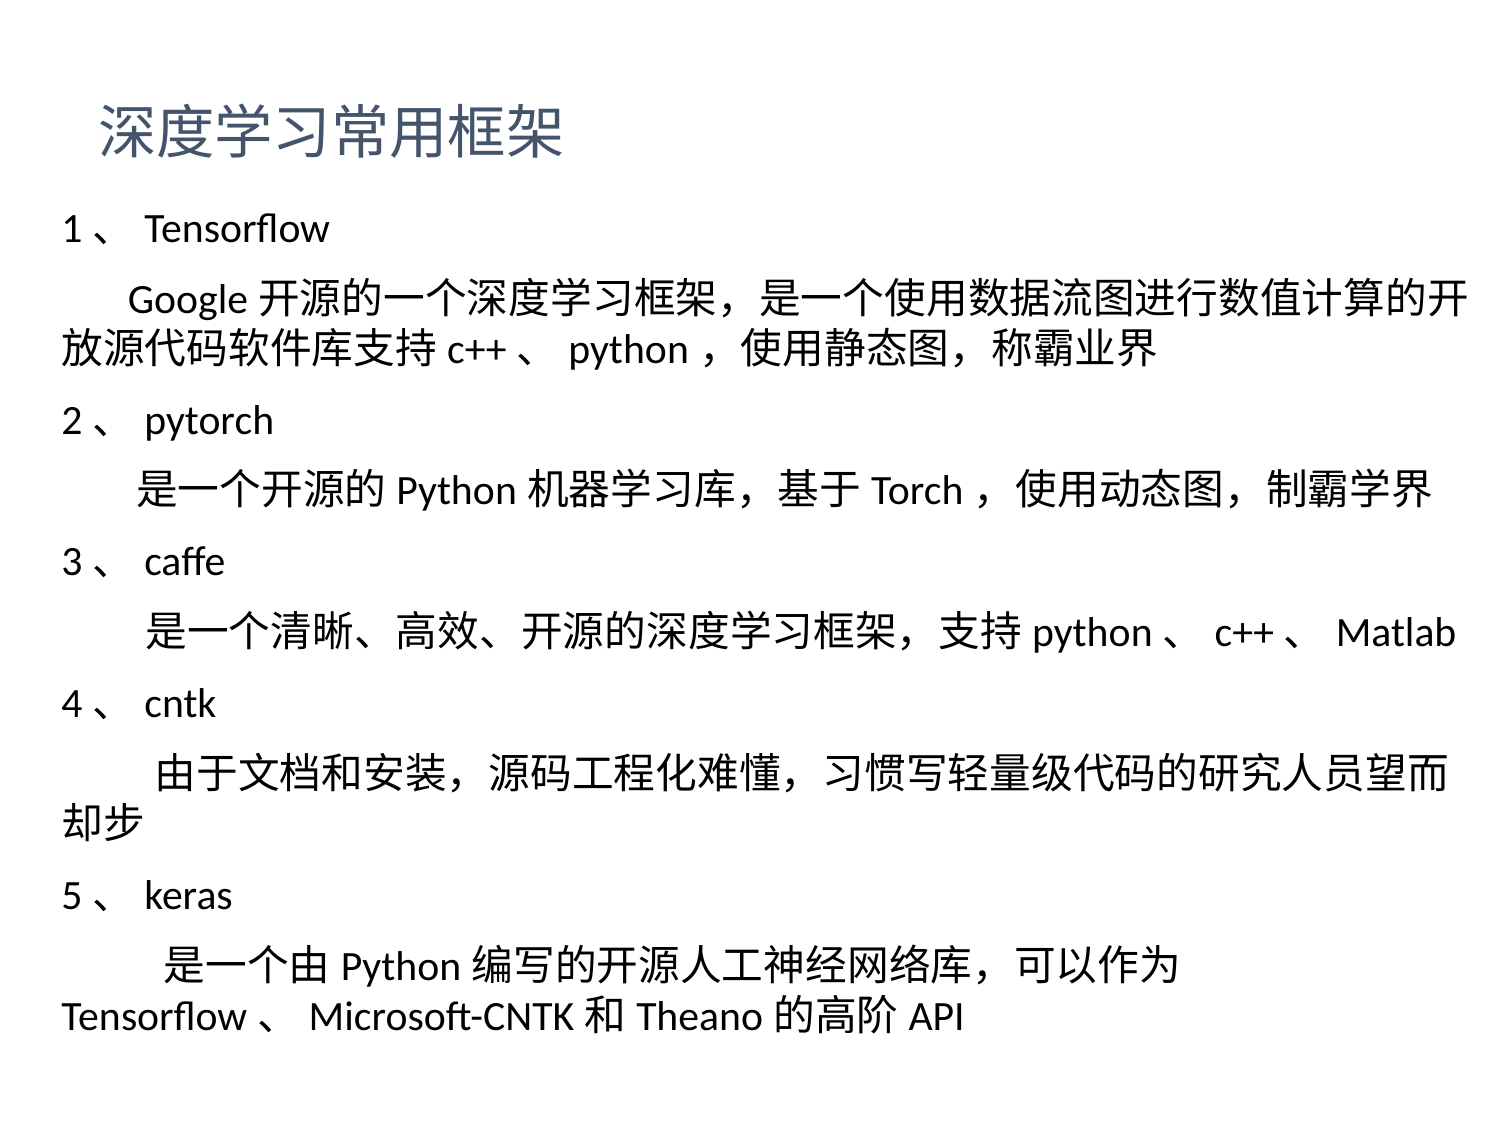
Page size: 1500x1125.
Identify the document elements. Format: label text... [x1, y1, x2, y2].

list 1、Tensorflow Google开源的一个深度学习框架，是一个使用数据流图进行数值计算的开放源代码软件库支持c++、python，使用静态图，称霸业界 2、pytorch 是一个开源的Python机器学习库，基于Torch，使用动态图，制霸学界 3、caffe 是一个清晰、高效、开源的深度学习框架，支持python、c++、Matlab 4、cntk 由于文档和安装，源码工程化难懂，习惯写轻量级代码的研究人员望而却步 5、keras 是一个由Python编写的开源人工神经网络库，可以作为Tensorflow、Microsoft-CNTK和Theano的高阶API [46, 193, 1500, 1054]
title 深度学习常用框架 [83, 26, 1378, 193]
